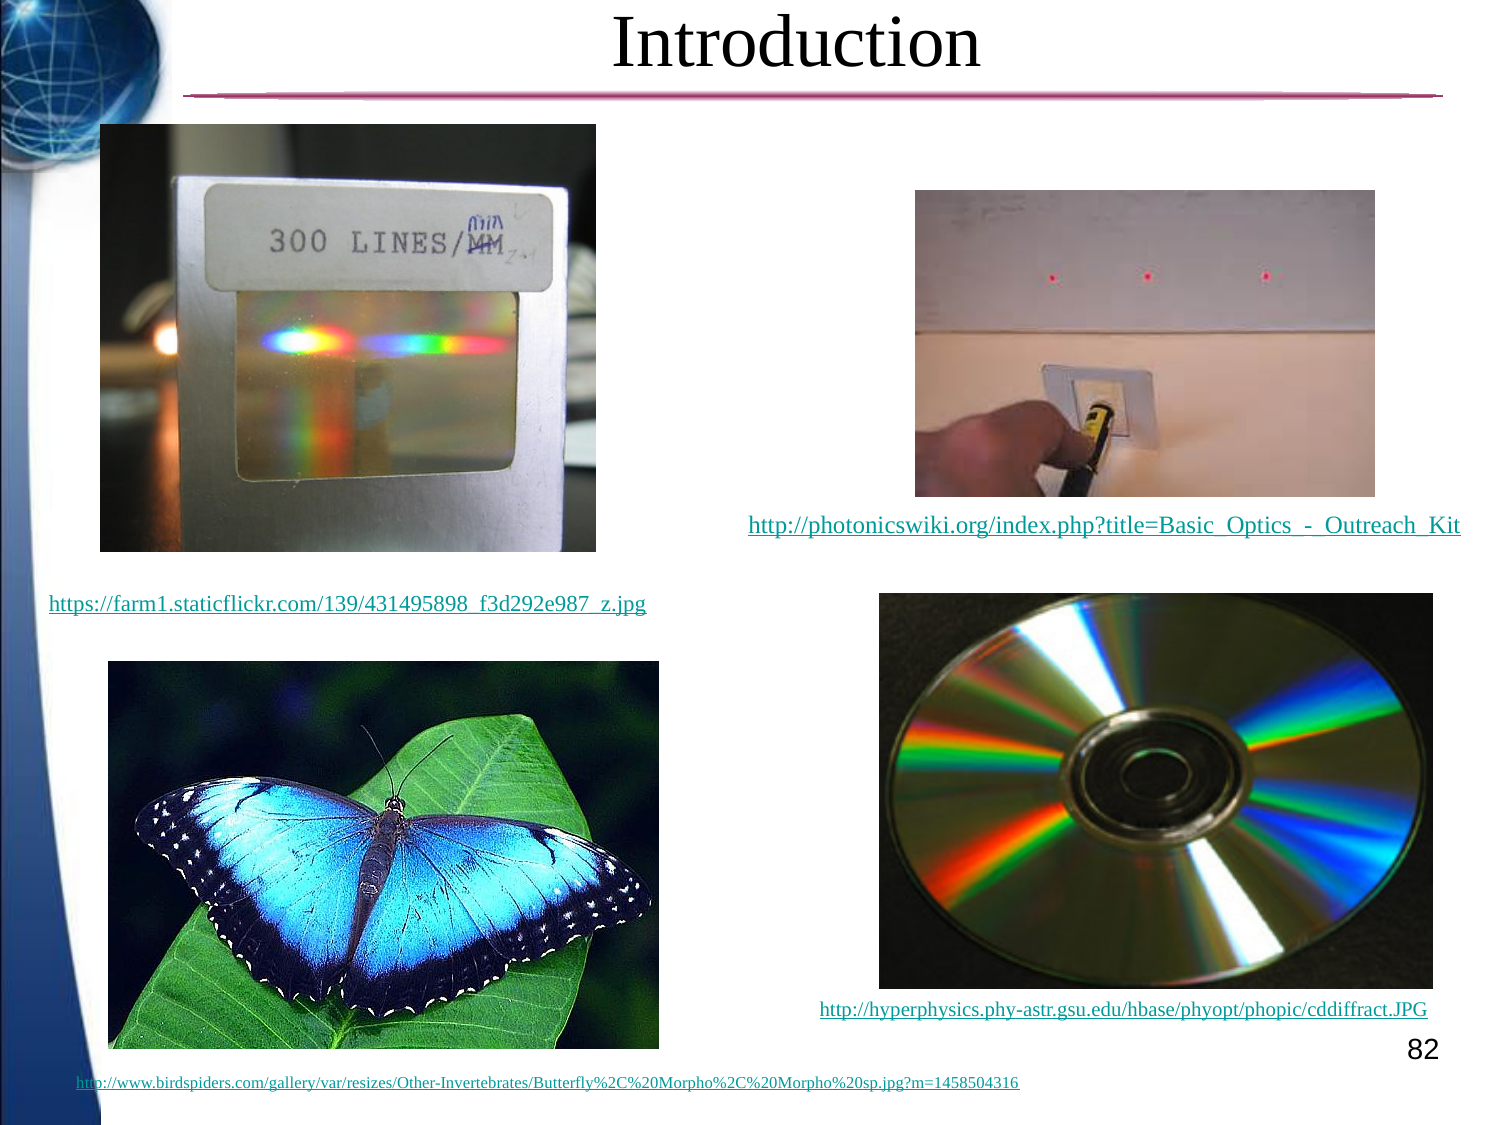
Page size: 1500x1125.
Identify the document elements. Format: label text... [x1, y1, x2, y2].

text_box http://hyperphysics.phy-astr.gsu.edu/hbase/phyopt/phopic/cddiffract.JPG [804, 988, 1444, 1054]
picture [879, 593, 1434, 989]
text_box http://www.birdspiders.com/gallery/var/resizes/Other-Invertebrates/Butterfly%2C%20Morpho%2C%20Morpho%20sp.jpg?m=1458504316 [61, 1064, 1036, 1119]
picture [915, 189, 1375, 497]
picture [0, 0, 596, 1125]
slide_number 82 [1104, 1022, 1455, 1092]
text_box http://photonicswiki.org/index.php?title=Basic_Optics_-_Outreach_Kit [733, 500, 1500, 576]
picture [107, 661, 659, 1049]
text_box https://farm1.staticflickr.com/139/431495898_f3d292e987_z.jpg [33, 581, 662, 652]
text_box Introduction [597, 0, 998, 89]
